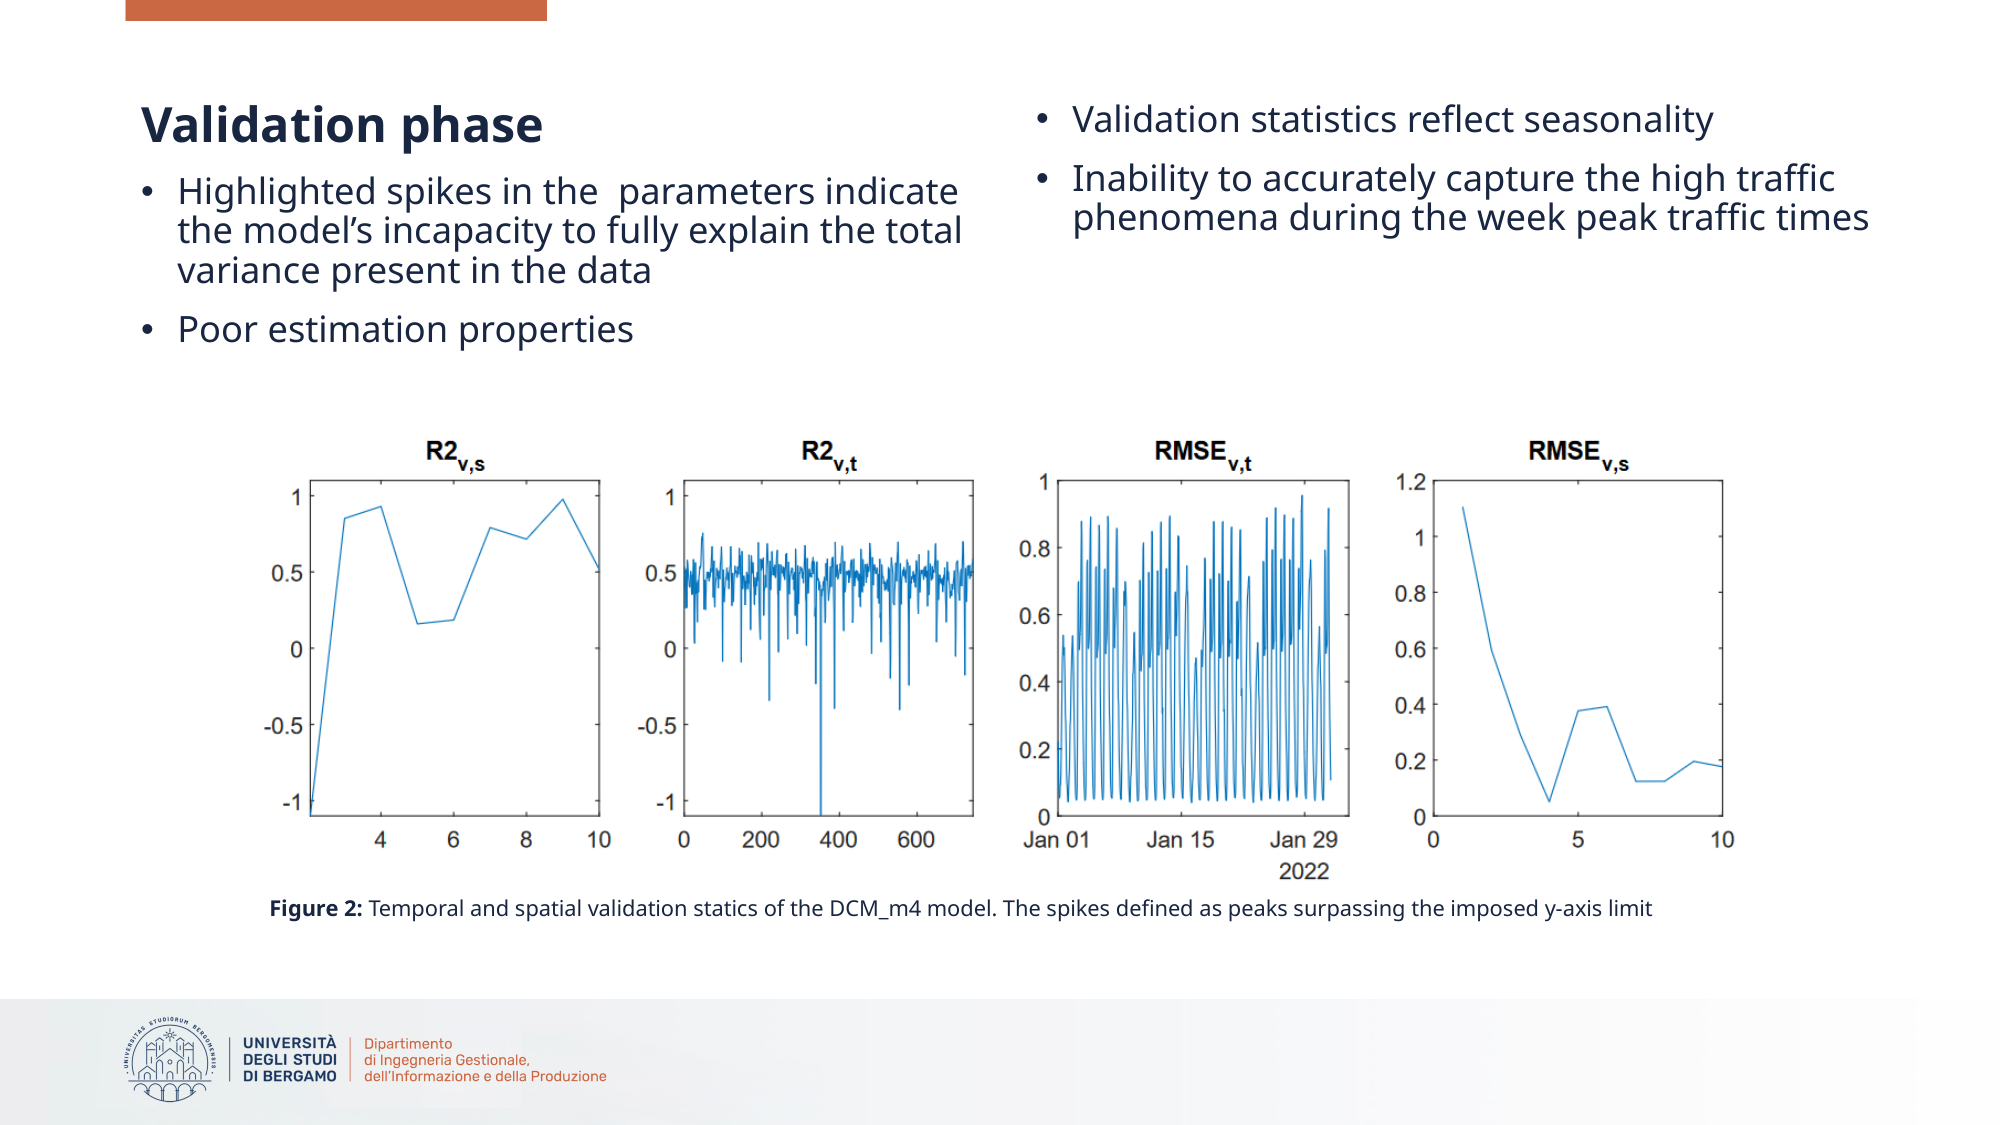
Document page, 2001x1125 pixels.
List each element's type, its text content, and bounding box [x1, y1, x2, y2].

text_box Figure 2: Temporal and spatial validation statics of the DCM_m4 model. The spikes defined as peaks surpassing the imposed y-axis limit [254, 887, 1759, 929]
picture [0, 999, 2000, 1125]
picture [247, 431, 1752, 888]
